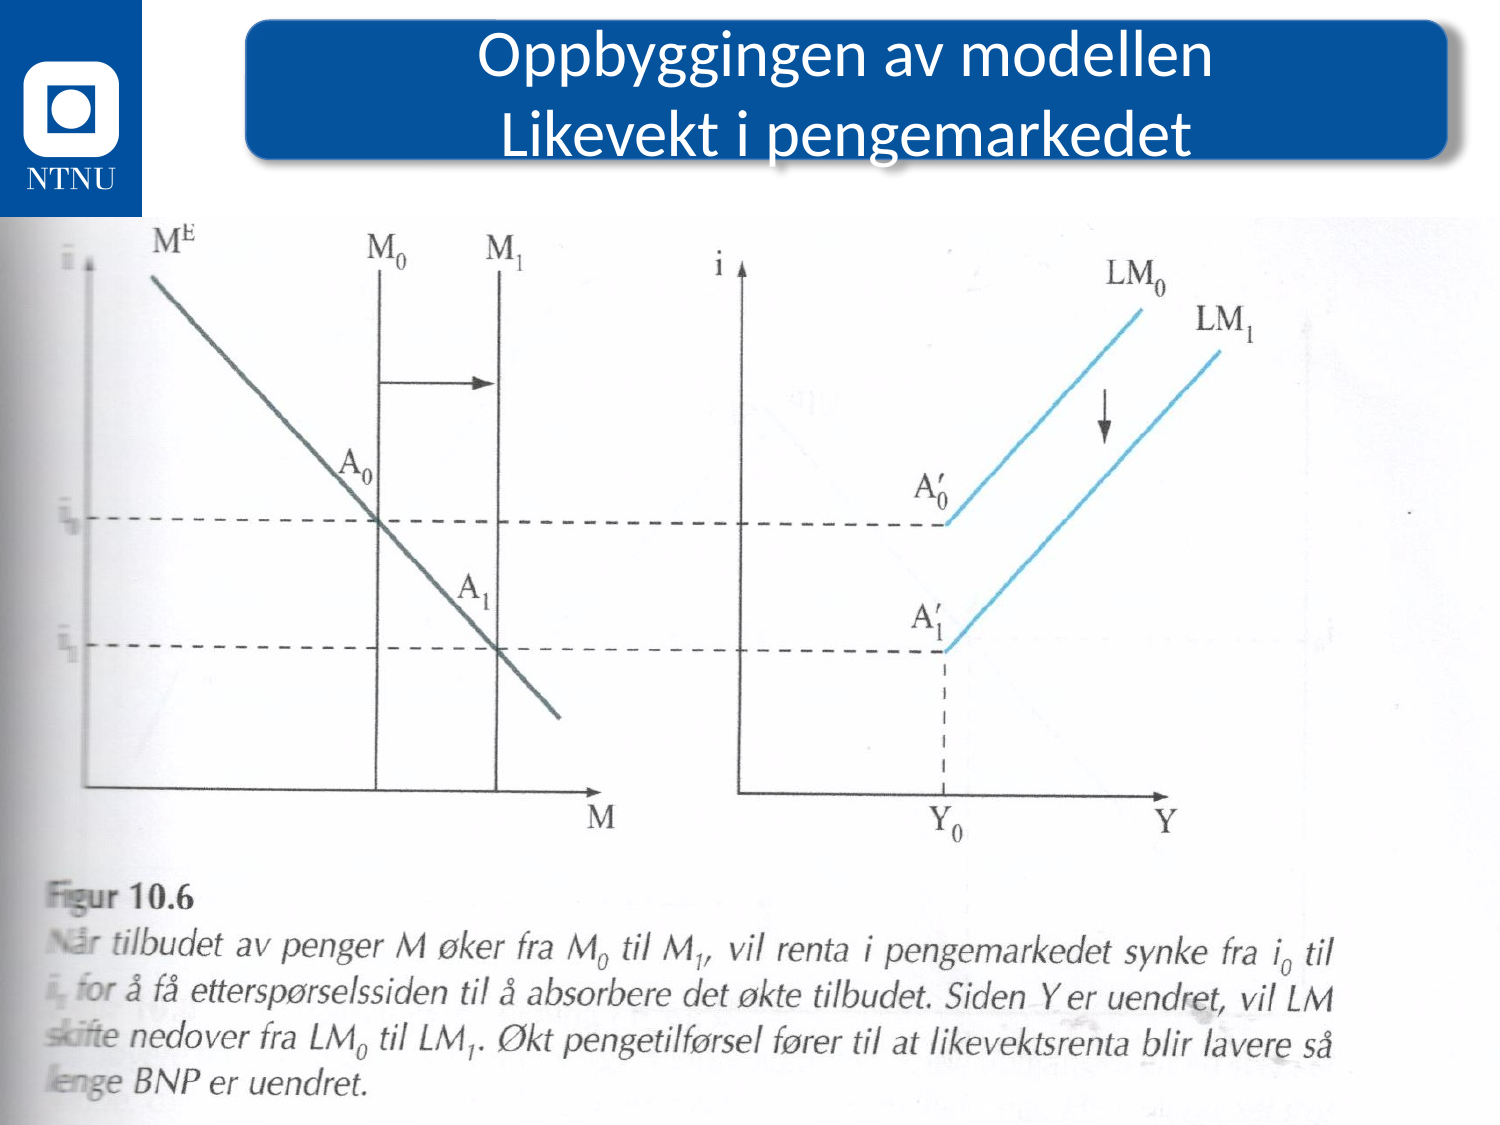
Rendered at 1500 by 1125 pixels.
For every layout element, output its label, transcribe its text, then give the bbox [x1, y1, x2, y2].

text_box Oppbyggingen av modellen Likevekt i pengemarkedet [244, 19, 1449, 161]
picture [0, 0, 1500, 1125]
